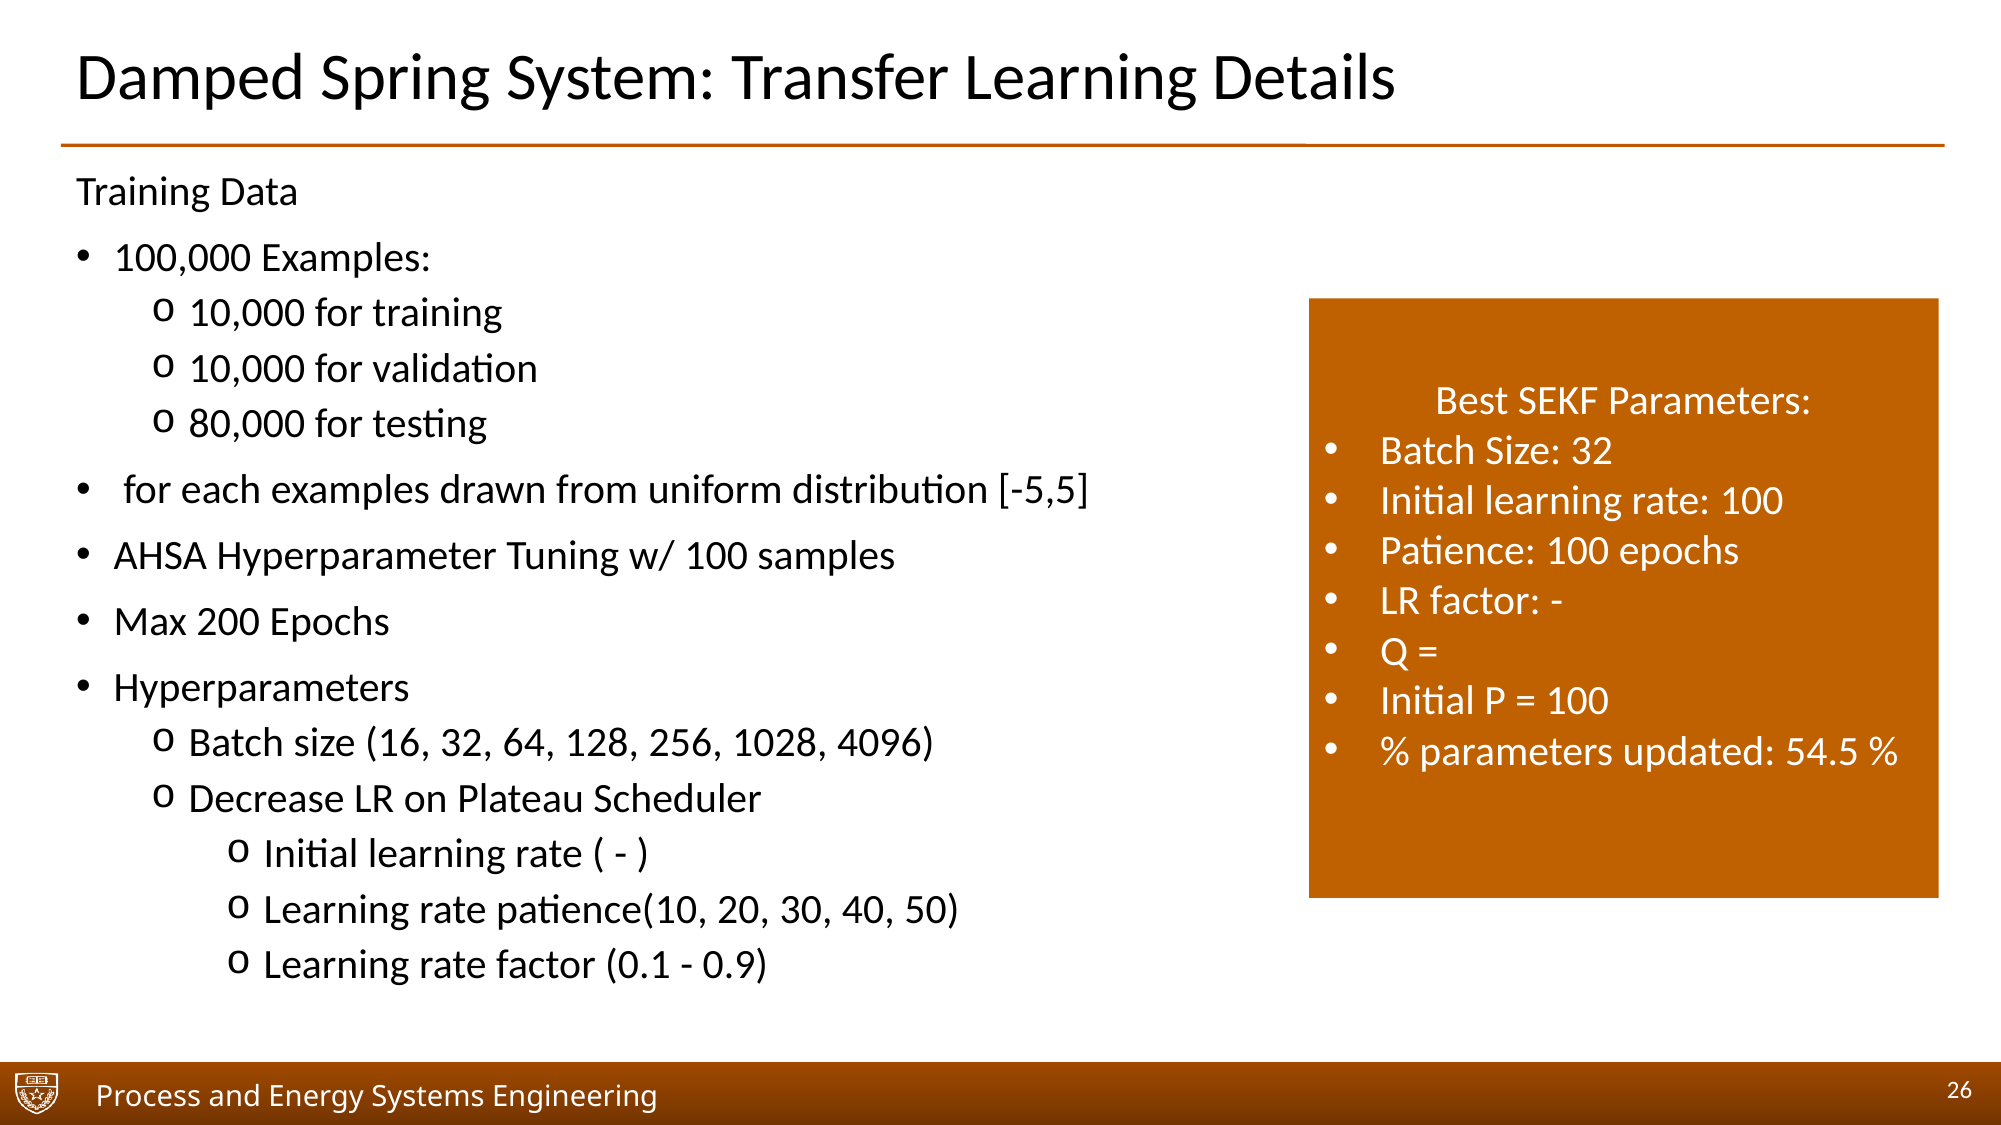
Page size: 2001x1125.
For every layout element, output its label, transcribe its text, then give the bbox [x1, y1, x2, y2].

slide_number 26 [1681, 1062, 1988, 1115]
title Damped Spring System: Transfer Learning Details [61, 22, 1944, 135]
